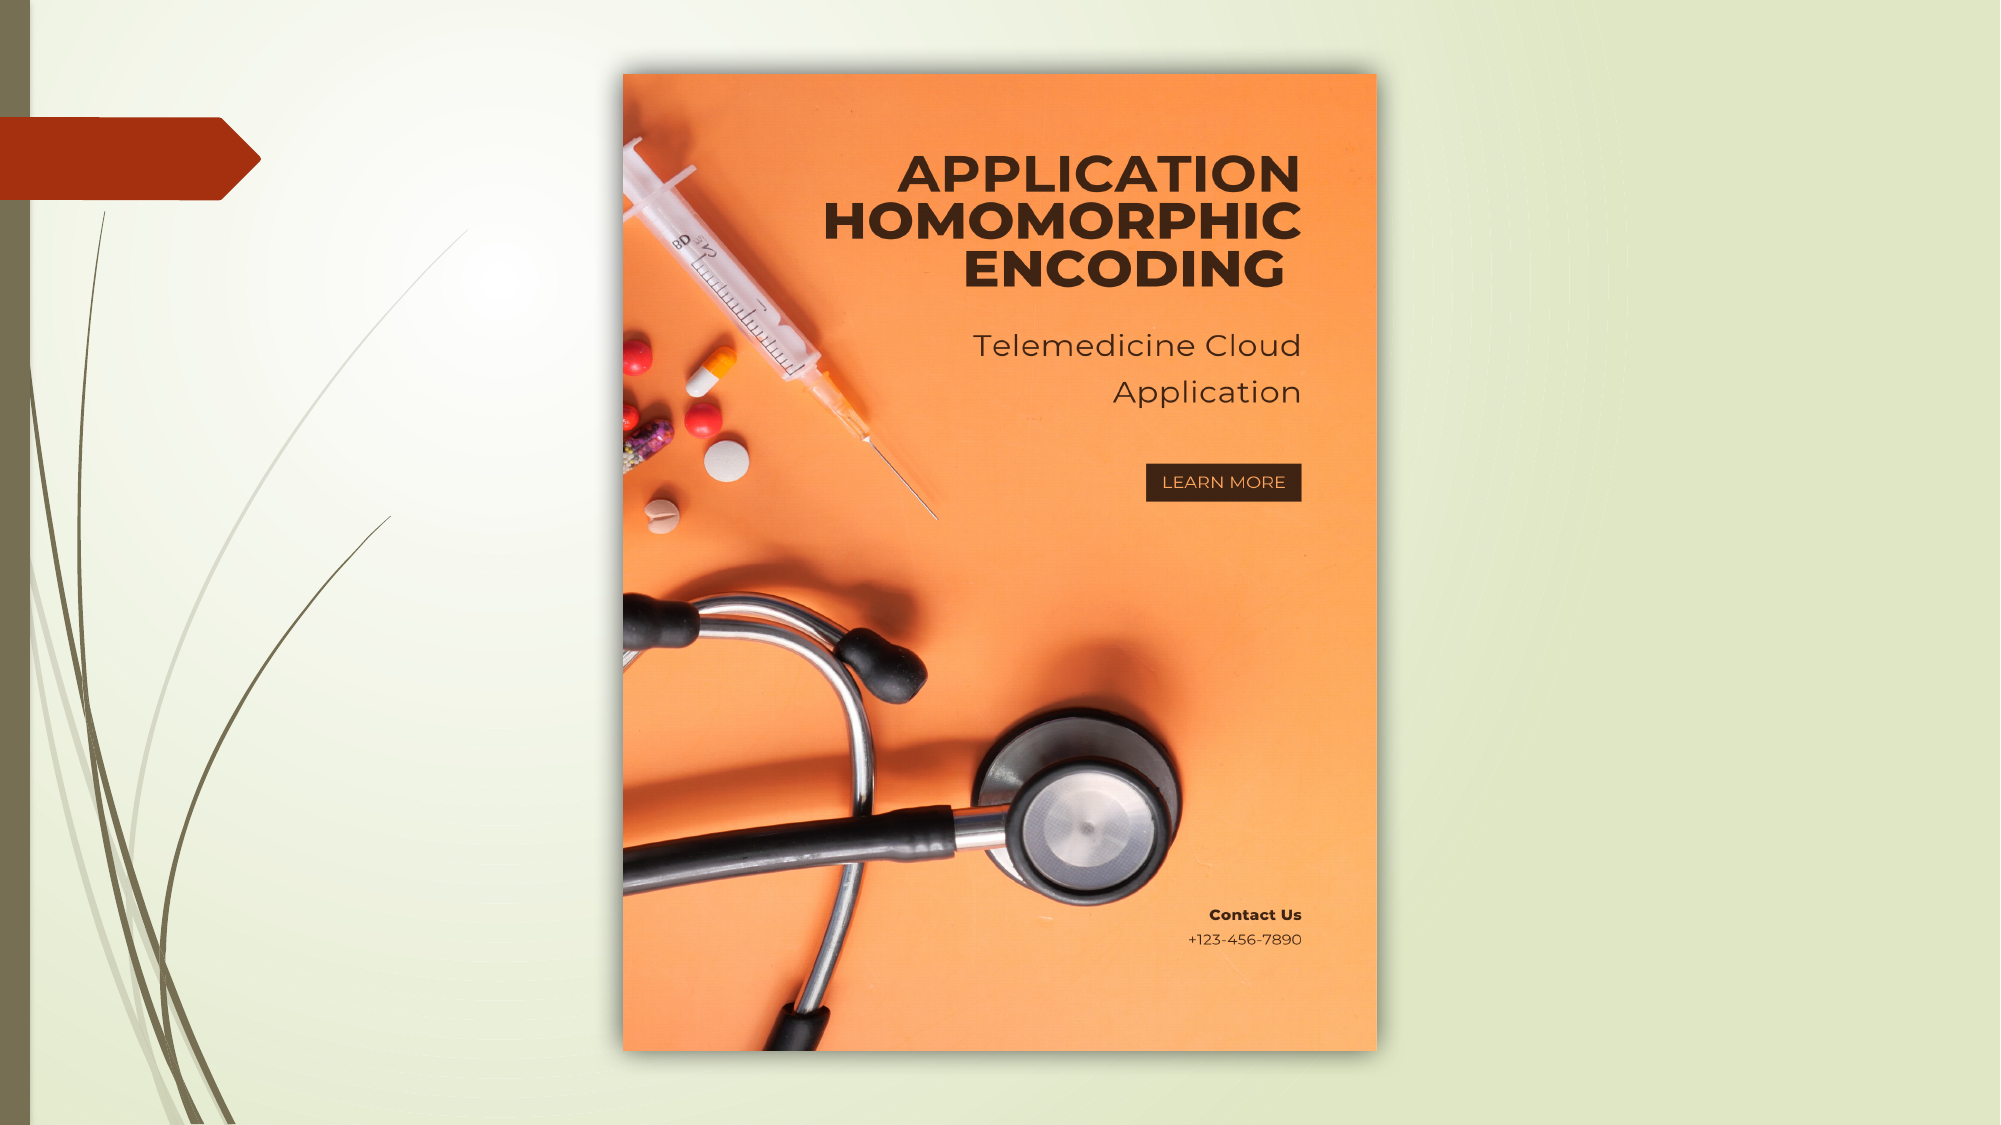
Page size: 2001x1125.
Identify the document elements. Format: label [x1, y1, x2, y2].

list [623, 74, 1377, 1051]
